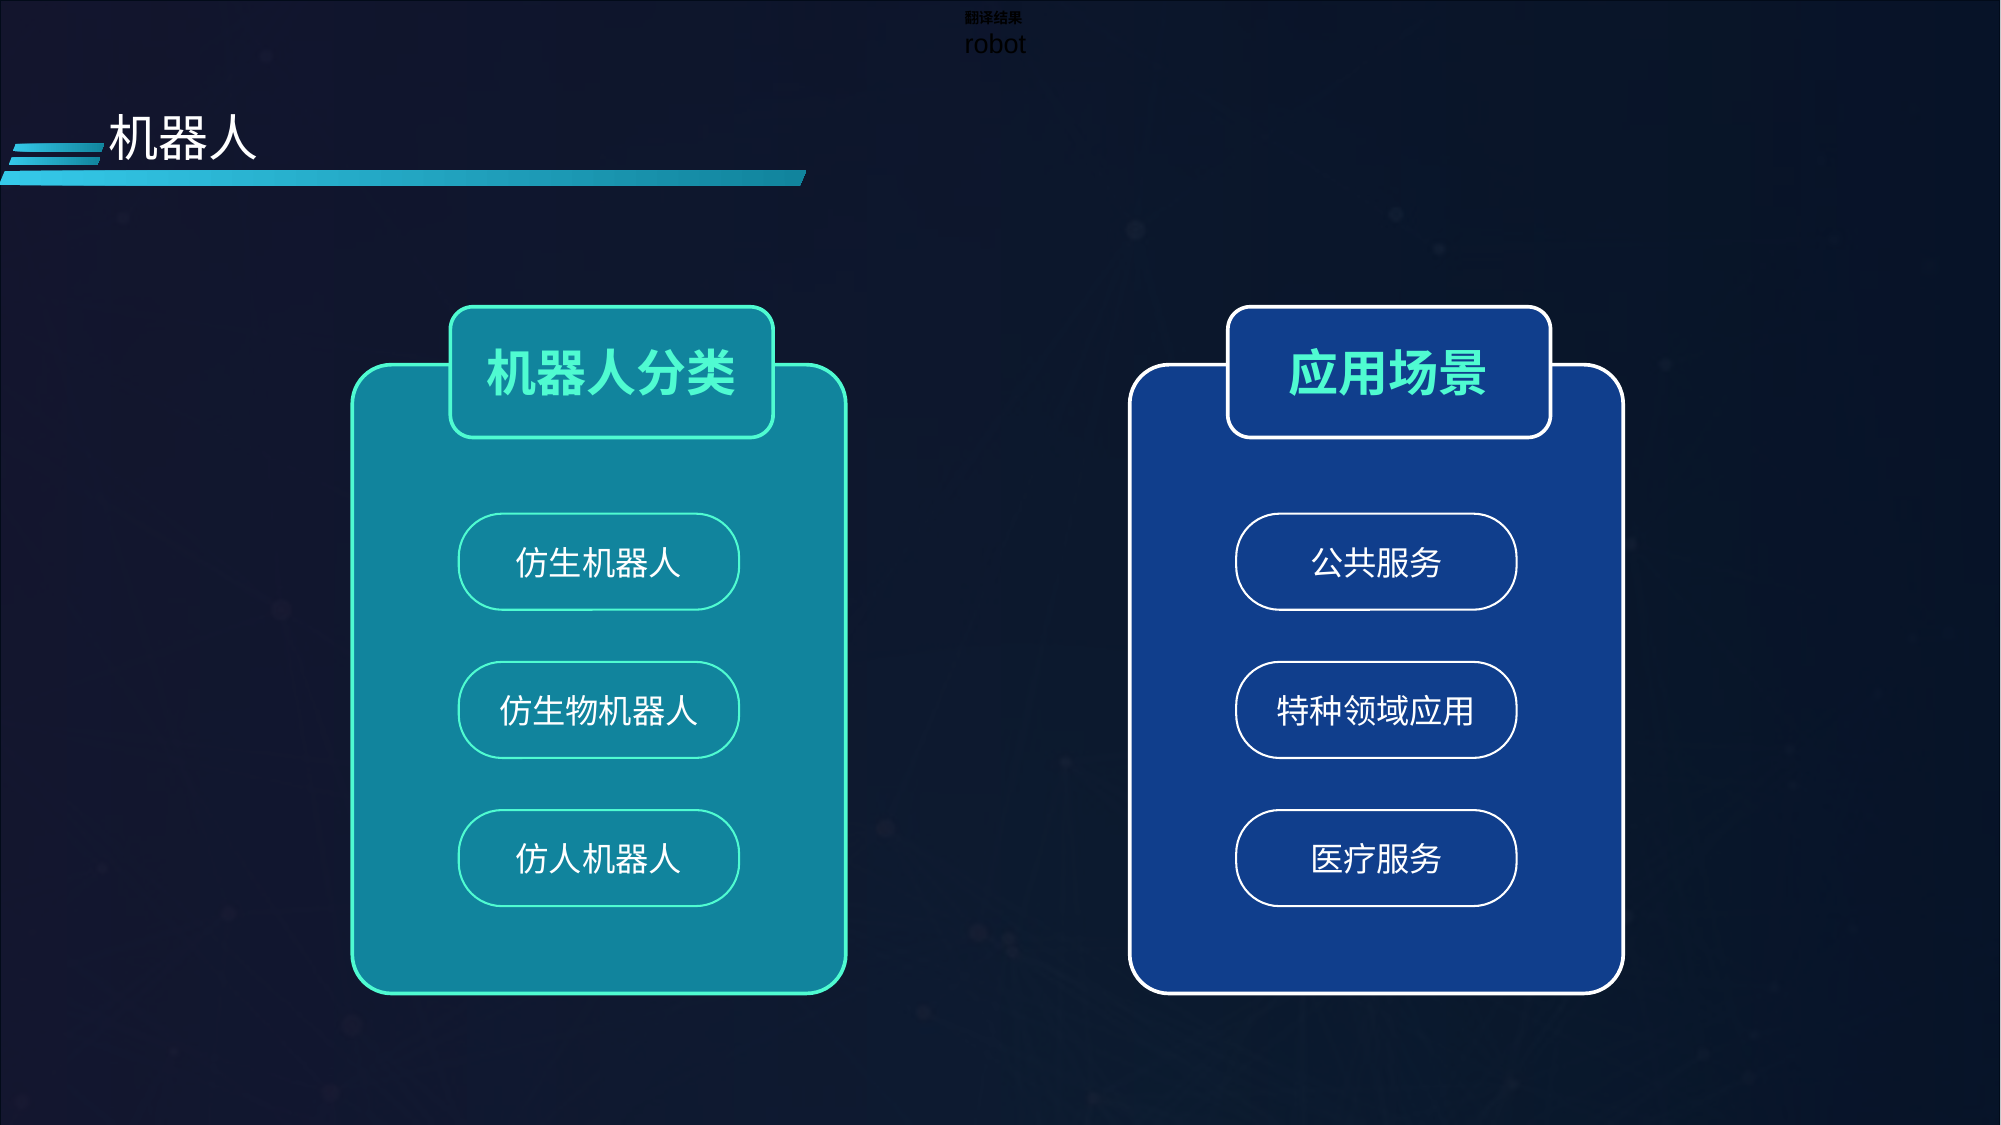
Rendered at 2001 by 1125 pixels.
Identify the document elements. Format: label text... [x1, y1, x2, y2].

text_box [449, 305, 775, 439]
text_box 仿人机器人 [457, 809, 741, 908]
text_box 仿生物机器人 [457, 660, 741, 760]
text_box 仿生机器人 [457, 512, 741, 611]
text_box [1128, 363, 1625, 995]
text_box 特种领域应用 [1235, 660, 1518, 760]
text_box 机器人分类 [486, 334, 737, 409]
list 机器人 [108, 105, 807, 171]
text_box 应用场景 [1289, 334, 1490, 409]
text_box 医疗服务 [1235, 809, 1518, 908]
text_box 公共服务 [1235, 512, 1518, 611]
text_box [351, 363, 847, 995]
text_box Jīqìrén 7 / 5000 翻译结果 robot [964, 0, 1036, 59]
text_box [1226, 305, 1552, 439]
